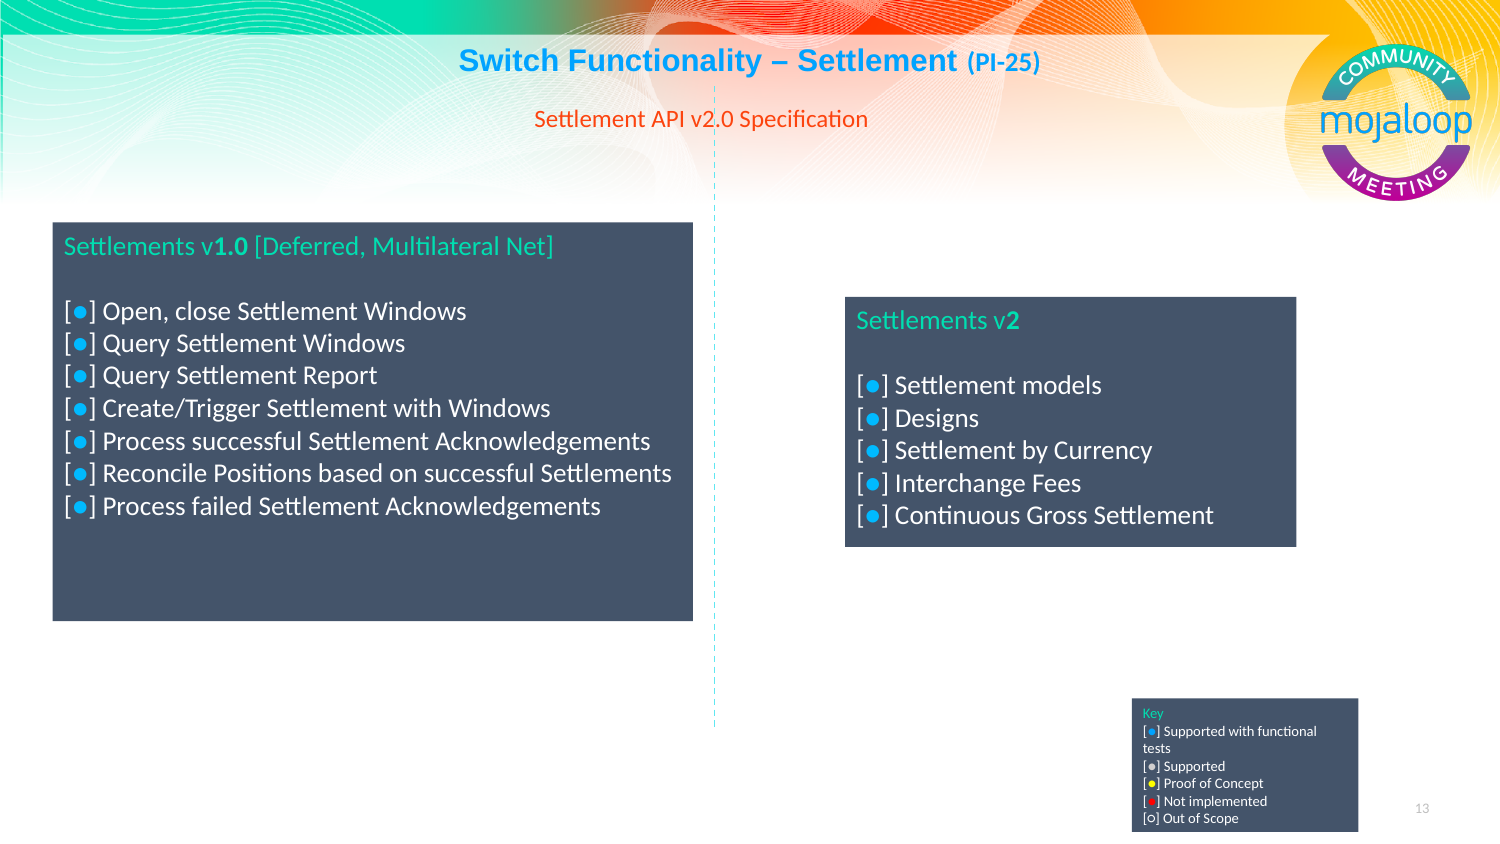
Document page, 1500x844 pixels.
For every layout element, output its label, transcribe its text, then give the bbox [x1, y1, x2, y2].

text_box Key [●] Supported with functional tests [●] Supported [●] Proof of Concept [●] Not implemented [○] Out of Scope [1131, 698, 1359, 832]
title Switch Functionality – Settlement (PI-25) [106, 38, 1394, 98]
slide_number 13 [1403, 793, 1465, 831]
text_box Settlement API v2.0 Specification [719, 97, 977, 139]
text_box Settlement API v2.0 Specification [523, 97, 710, 139]
text_box Settlements v2 [●] Settlement models [●] Designs [●] Settlement by Currency [●] Interchange Fees [●] Continuous Gross Settlement [845, 296, 1297, 547]
text_box Settlements v1.0 [Deferred, Multilateral Net] [●] Open, close Settlement Windows [●] Query Settlement Windows [●] Query Settlement Report [●] Create/Trigger Settlement with Windows [●] Process successful Settlement Acknowledgements [●] Reconcile Positions based on successful Settlements [●] Process failed Settlement Acknowledgements [52, 222, 693, 622]
picture [0, 0, 1500, 844]
